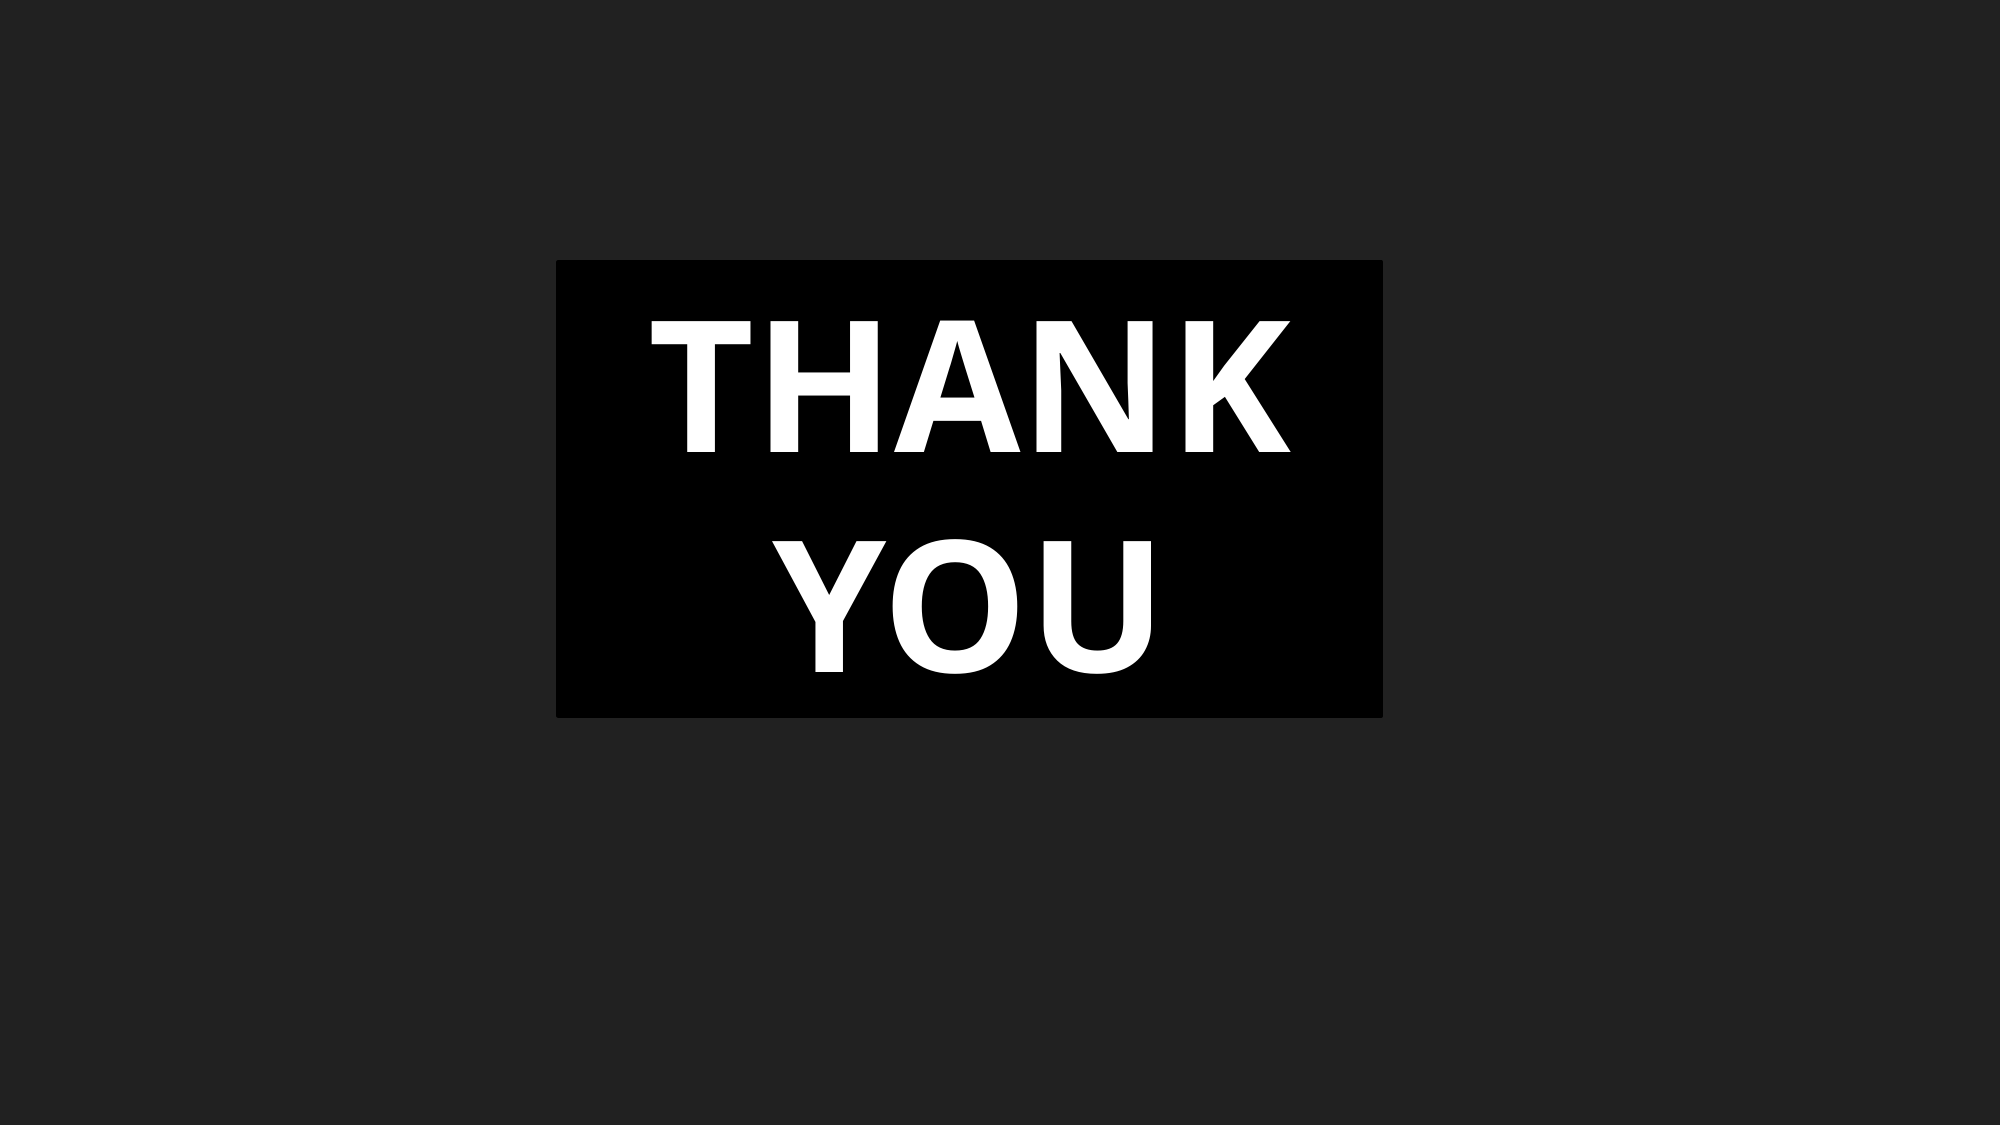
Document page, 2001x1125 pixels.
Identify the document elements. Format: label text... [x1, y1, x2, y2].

text_box THANK YOU [558, 261, 1382, 716]
